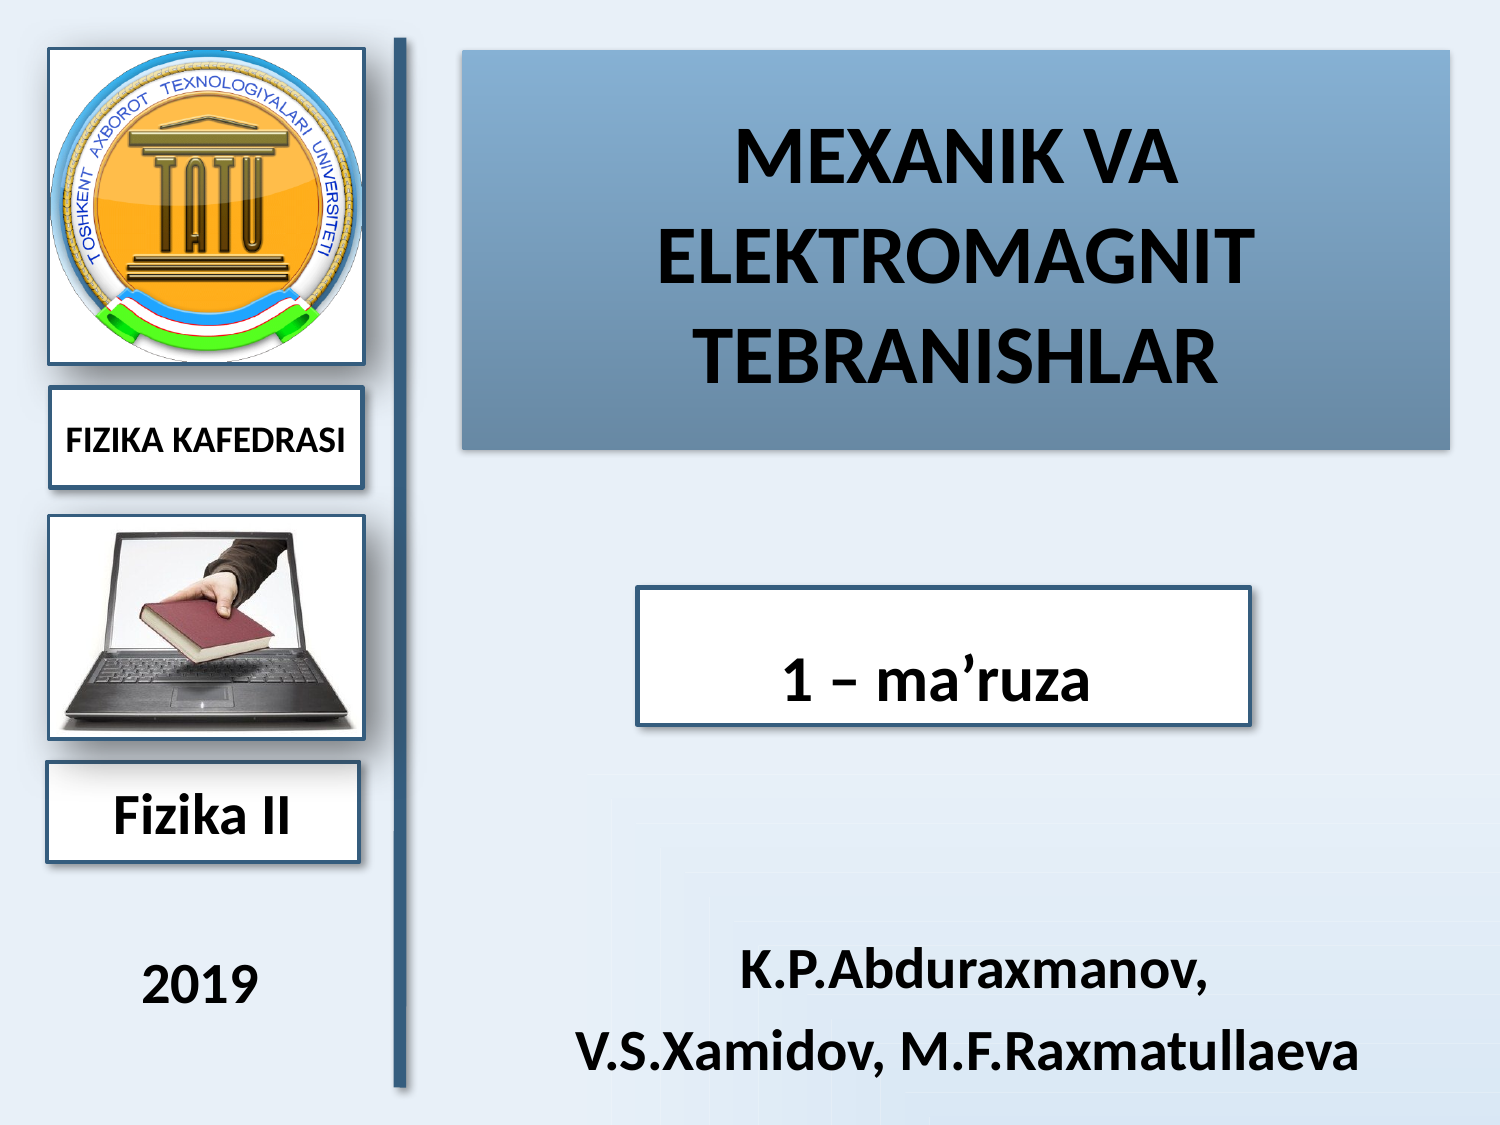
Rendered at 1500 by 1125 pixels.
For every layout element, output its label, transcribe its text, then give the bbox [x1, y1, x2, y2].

text_box 2019 [112, 937, 288, 1025]
title Mexanik va elektromagnit tebranishlar [462, 50, 1450, 450]
picture [49, 49, 363, 363]
text_box Fizika II [45, 771, 361, 864]
text_box FIZIKA KAFEDRASI [48, 385, 365, 490]
picture [49, 517, 363, 738]
subtitle K.P.Abduraxmanov, V.S.Xamidov, M.F.Raxmatullaeva [450, 922, 1500, 1086]
text_box 1 – ma’ruza [635, 585, 1252, 727]
